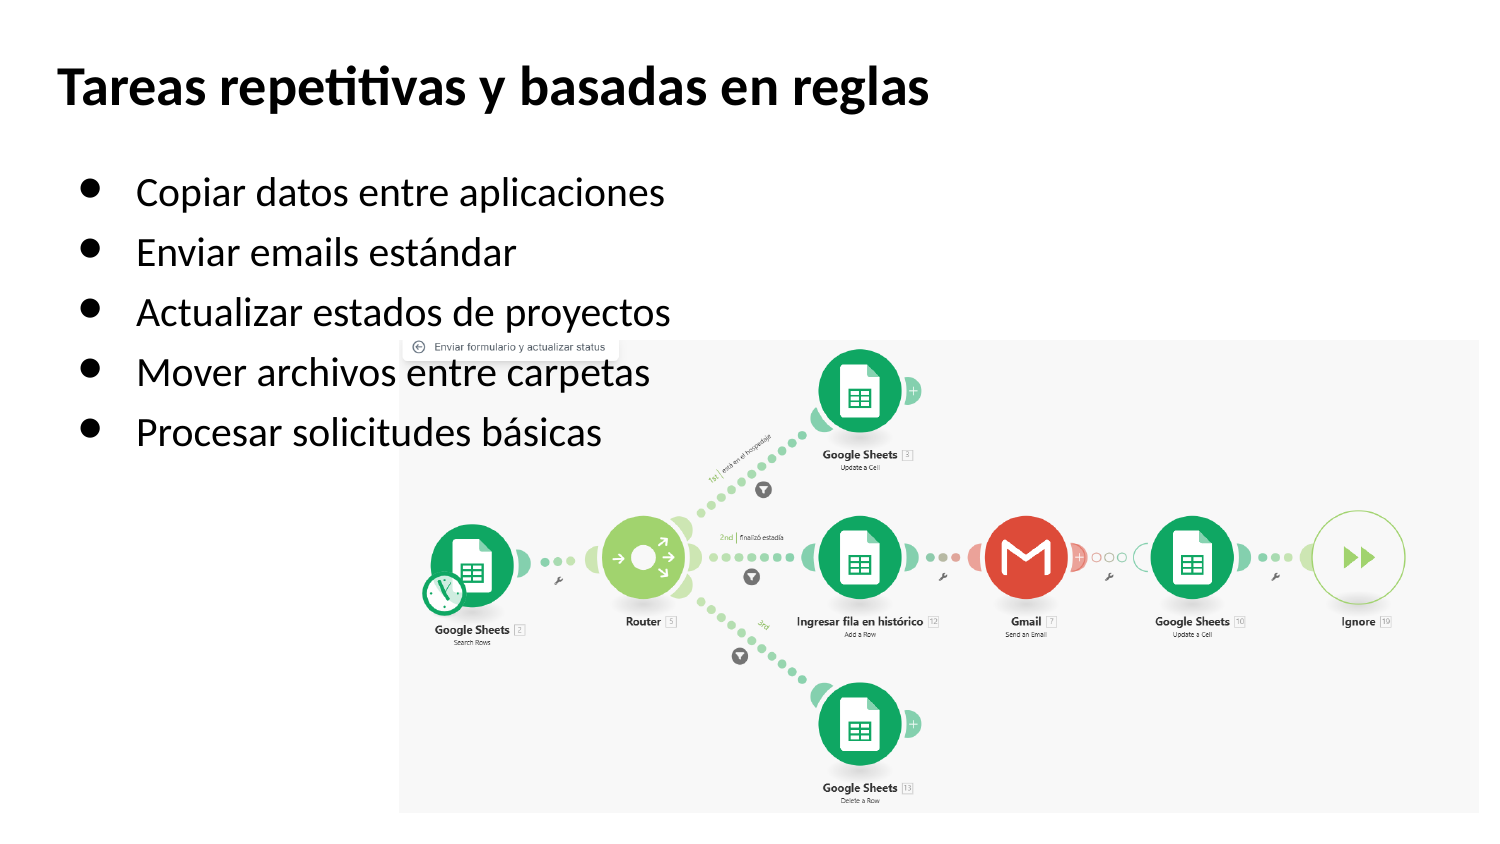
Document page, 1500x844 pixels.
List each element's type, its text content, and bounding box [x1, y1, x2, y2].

text_box Copiar datos entre aplicaciones Enviar emails estándar Actualizar estados de proyectos Mover archivos entre carpetas Procesar solicitudes básicas [57, 151, 695, 459]
text_box Tareas repetitivas y basadas en reglas [57, 38, 1280, 232]
picture [398, 340, 1479, 813]
